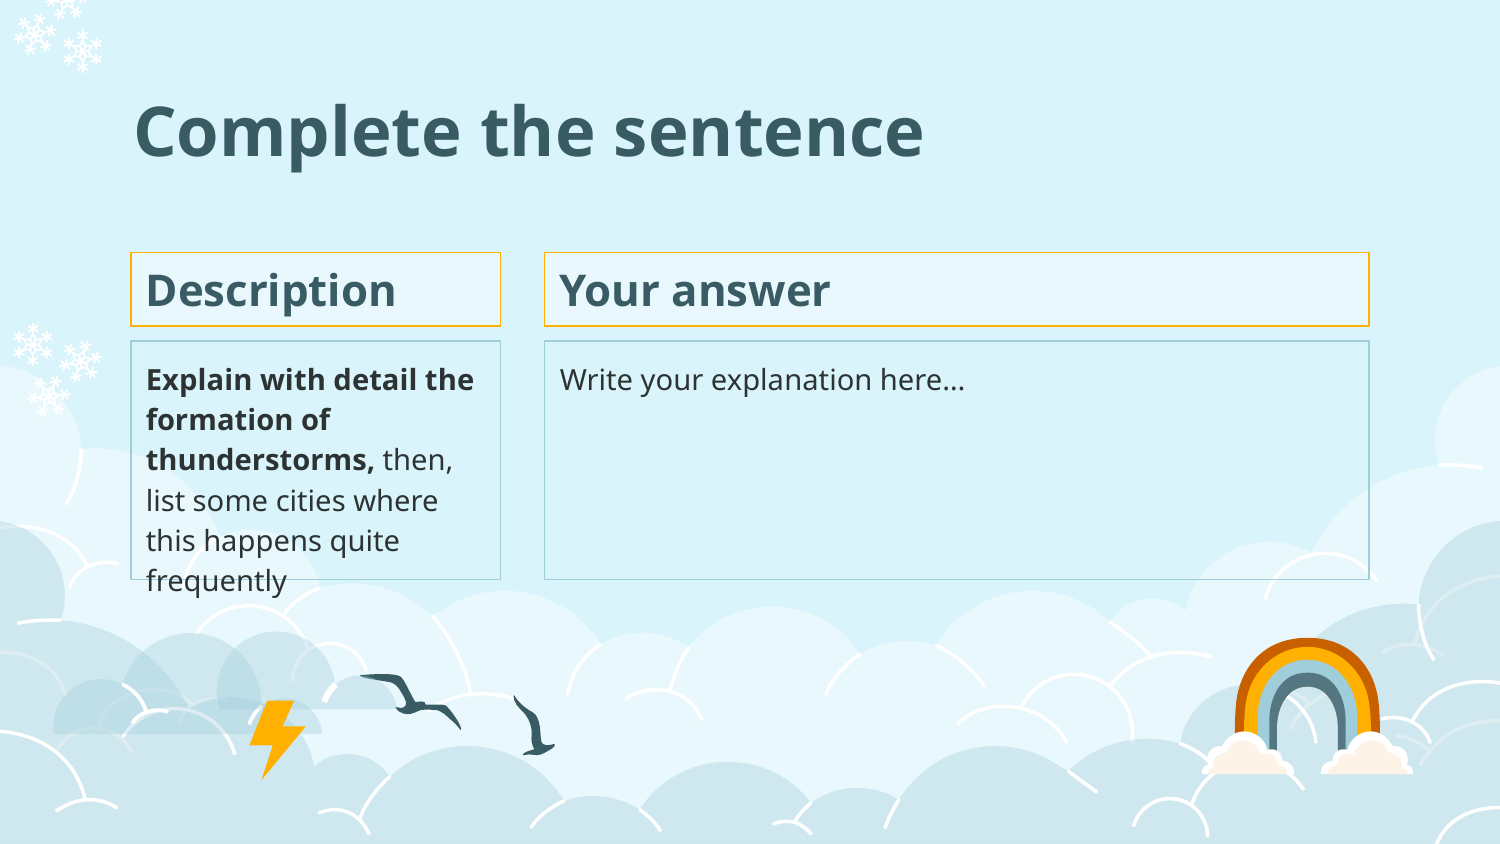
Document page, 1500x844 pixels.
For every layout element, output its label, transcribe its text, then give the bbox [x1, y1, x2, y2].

text_box Description [130, 252, 501, 326]
text_box Write your explanation here… [544, 341, 1370, 580]
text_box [52, 631, 398, 781]
text_box Explain with detail the formation of thunderstorms, then, list some cities where this happens quite frequently [130, 341, 501, 580]
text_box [401, 673, 557, 756]
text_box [1200, 637, 1415, 775]
text_box Your answer [544, 252, 1370, 326]
title Complete the sentence [118, 72, 1382, 167]
